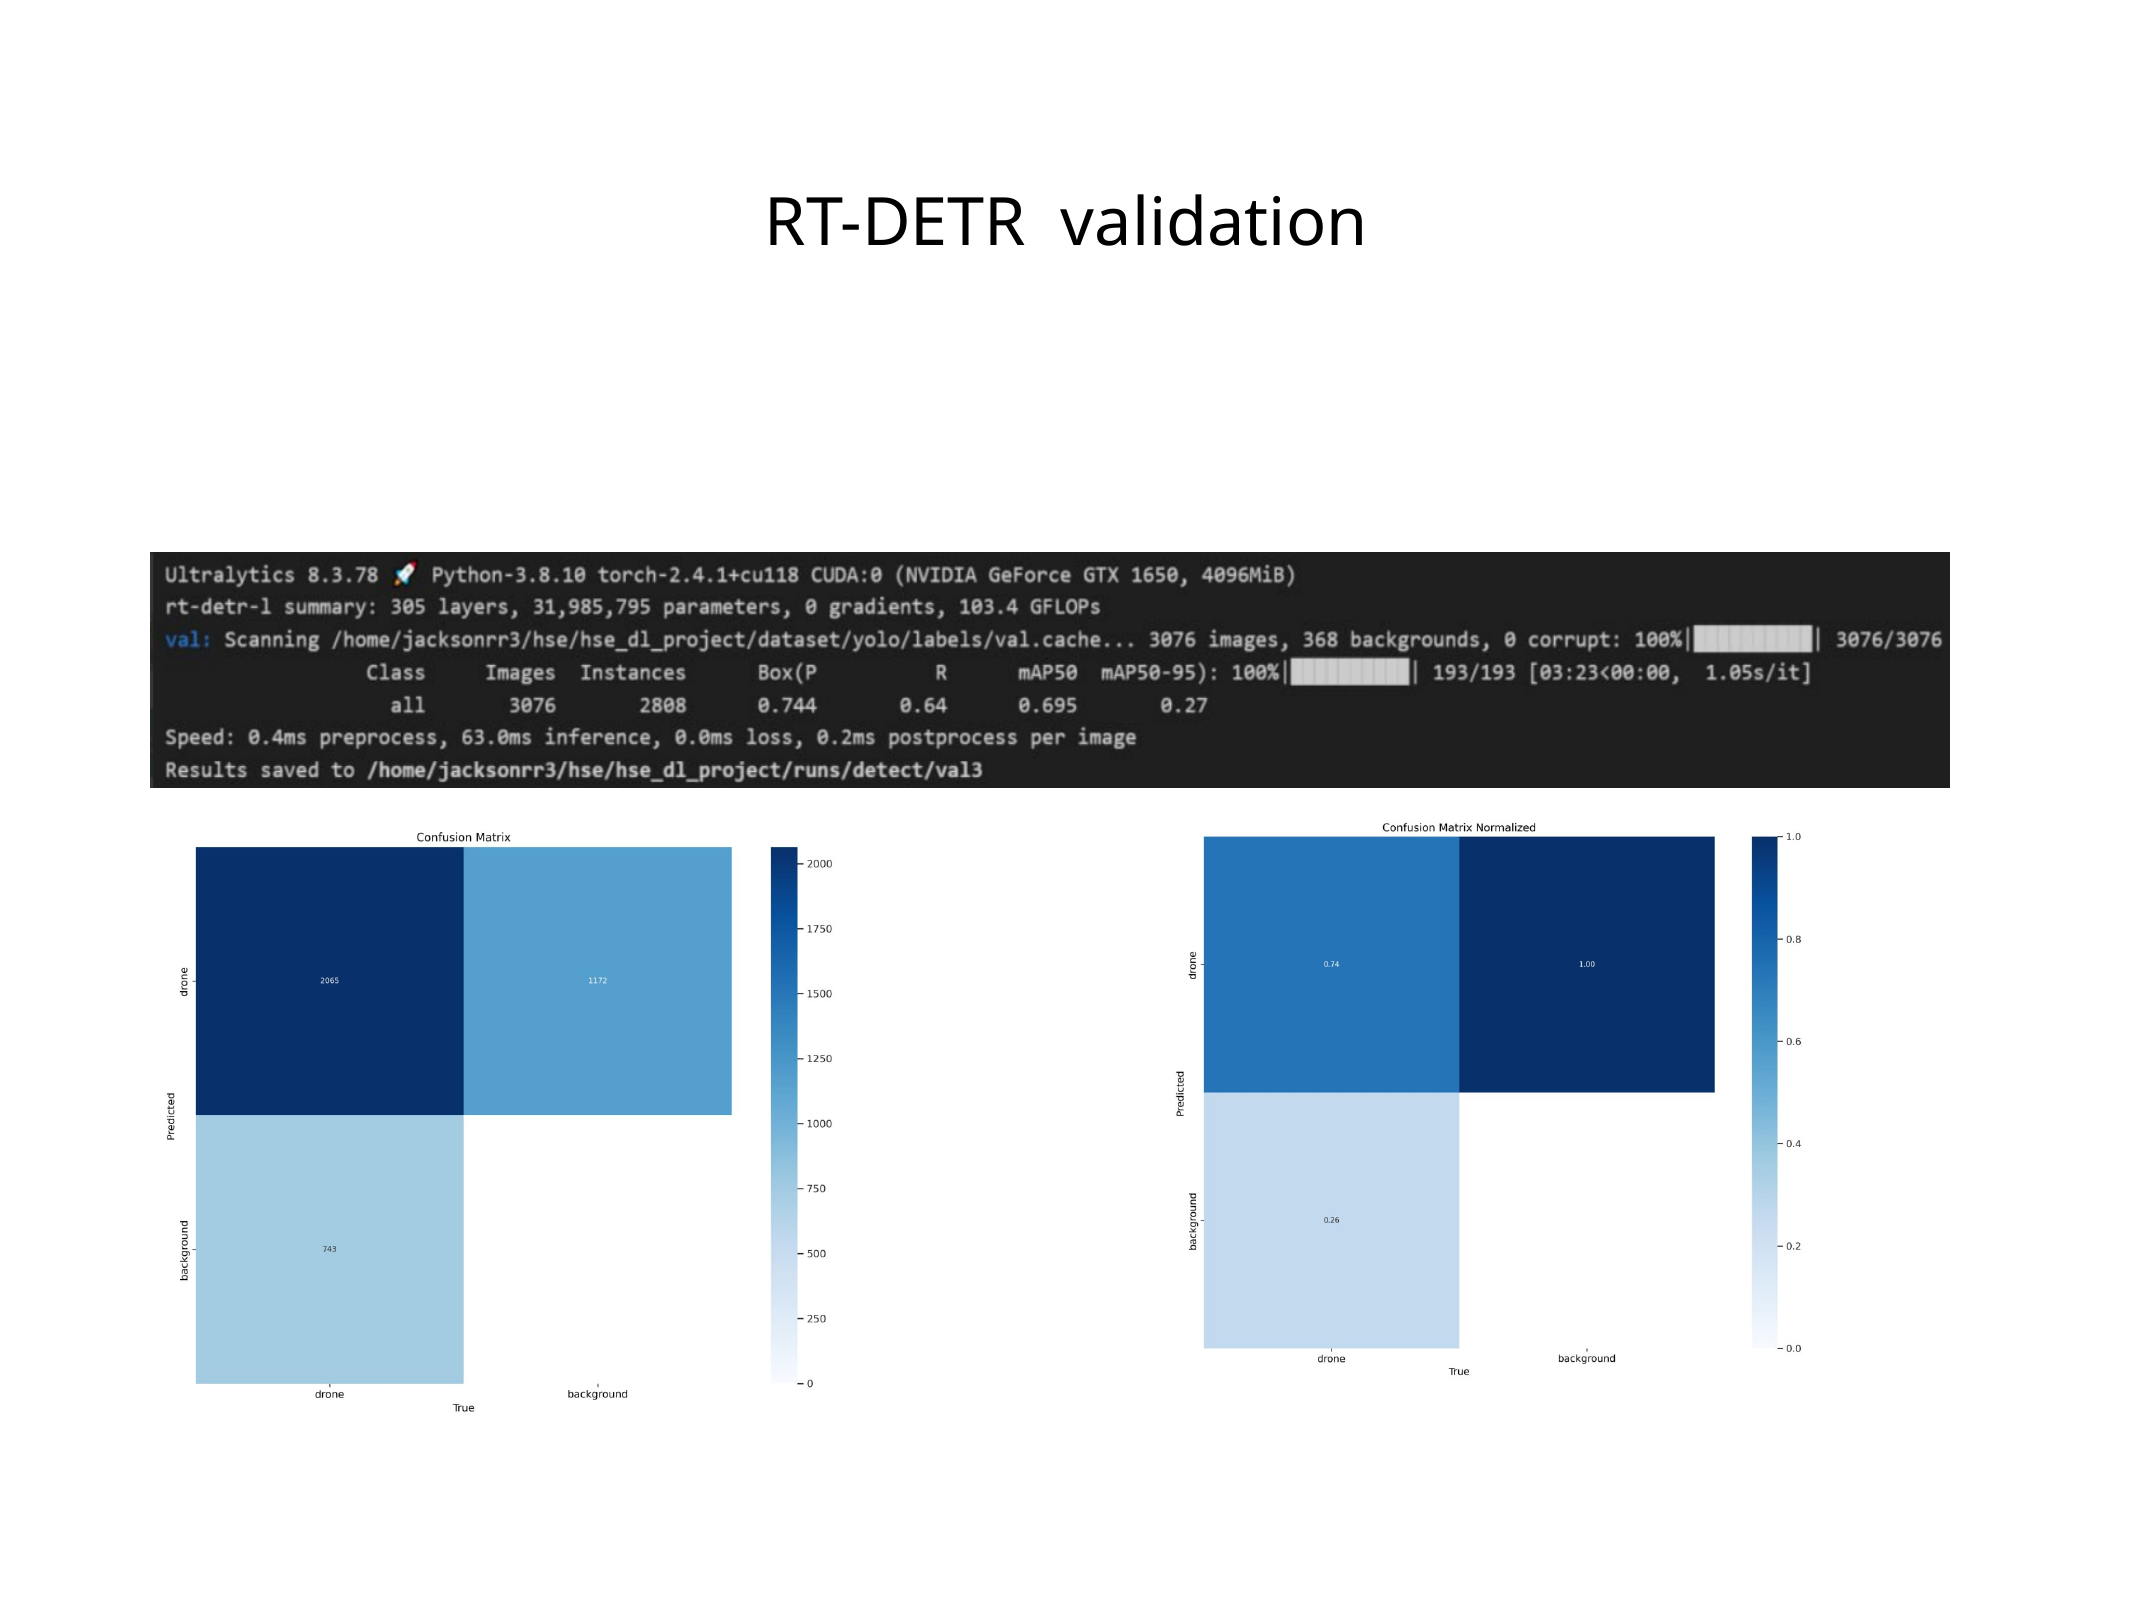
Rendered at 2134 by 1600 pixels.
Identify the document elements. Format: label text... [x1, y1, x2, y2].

picture [149, 552, 1951, 788]
title RT-DETR validation [156, 41, 1977, 396]
picture [94, 820, 901, 1426]
picture [1106, 811, 1876, 1388]
